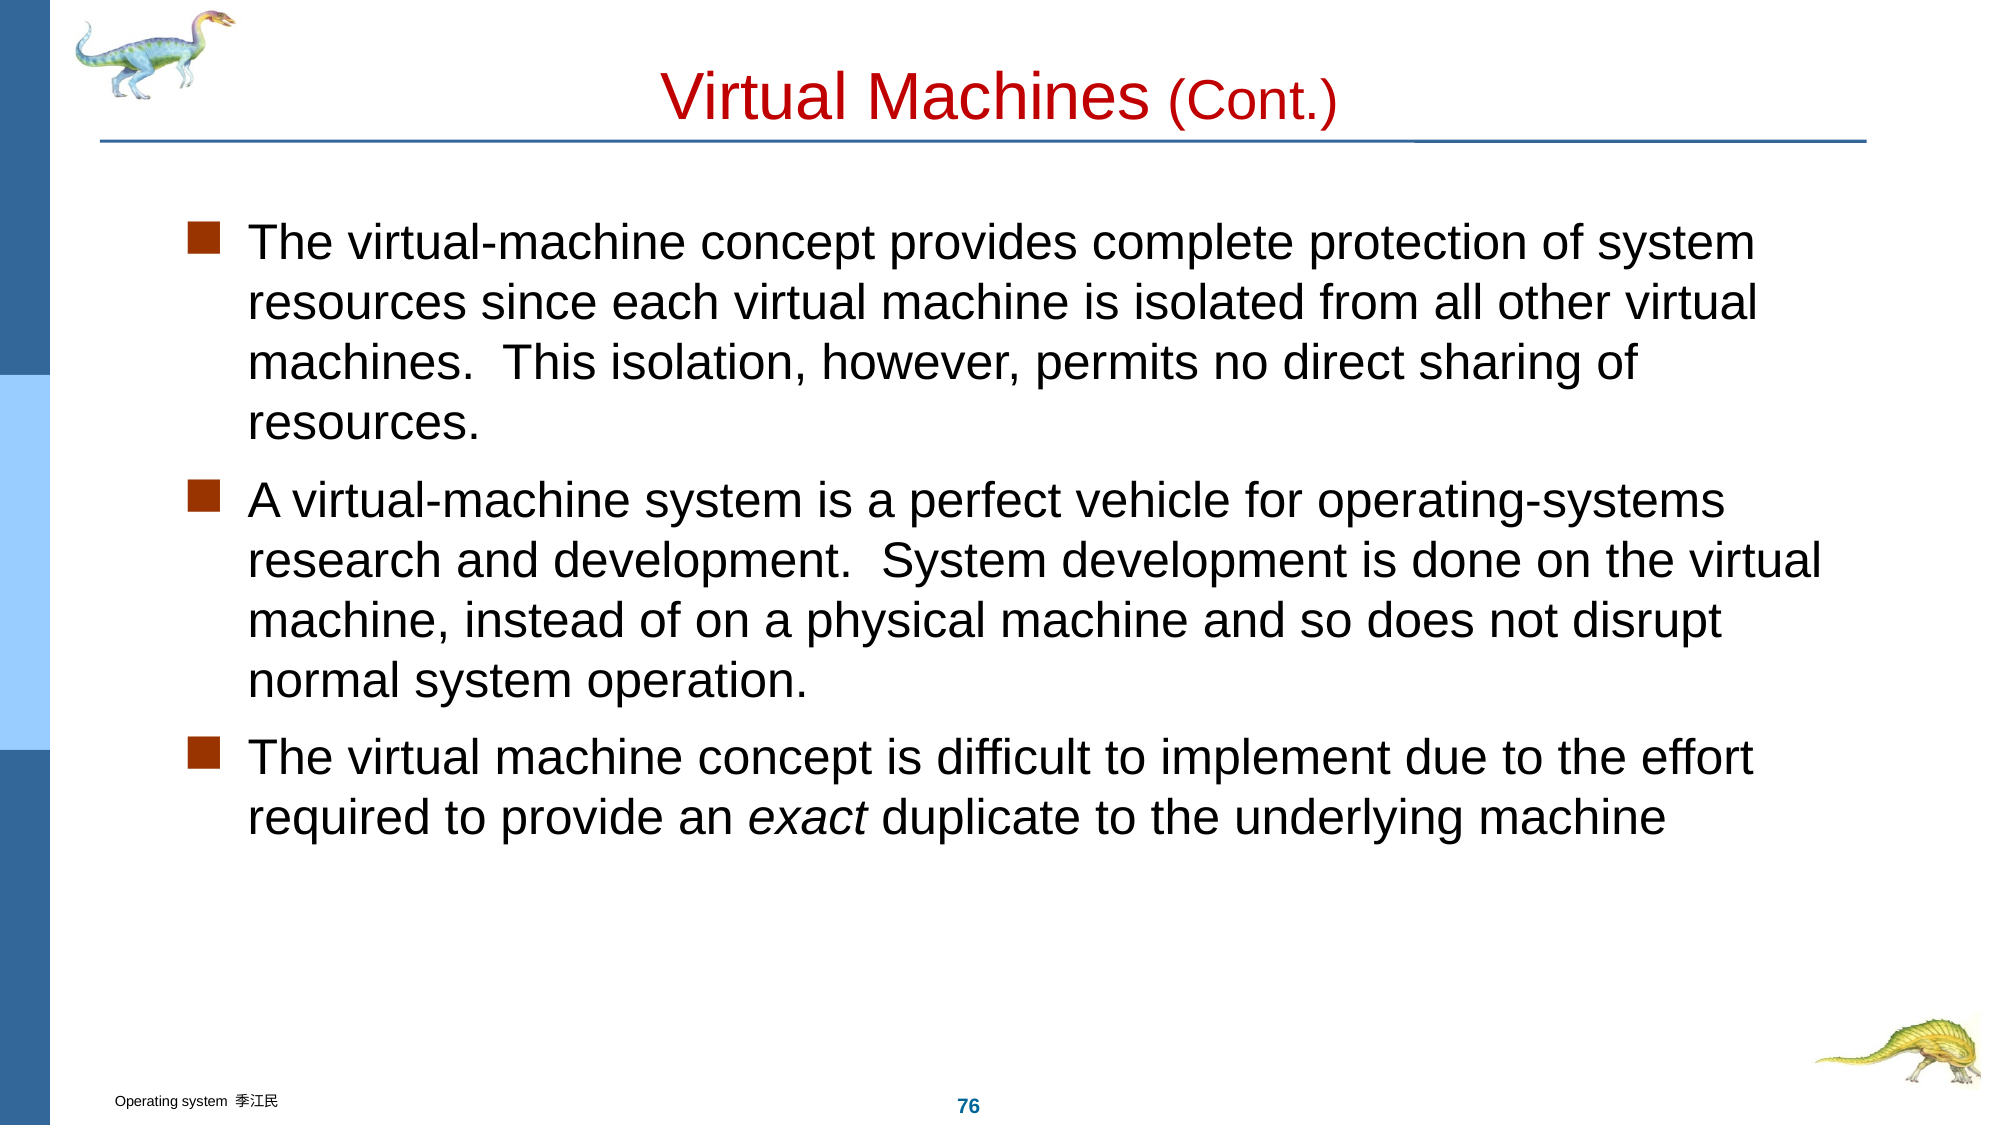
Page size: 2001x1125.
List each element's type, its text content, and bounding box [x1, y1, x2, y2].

picture [62, 0, 253, 109]
picture [1812, 1011, 1982, 1090]
list The virtual-machine concept provides complete protection of system resources since each virtual machine is isolated from all other virtual machines. This isolation, however, permits no direct sharing of resources. A virtual-machine system is a perfect vehicle for operating-systems research and development. System development is done on the virtual machine, instead of on a physical machine and so does not disrupt normal system operation. The virtual machine concept is difficult to implement due to the effort required to provide an exact duplicate to the underlying machine [176, 202, 1900, 946]
title Virtual Machines (Cont.) [99, 45, 1900, 141]
